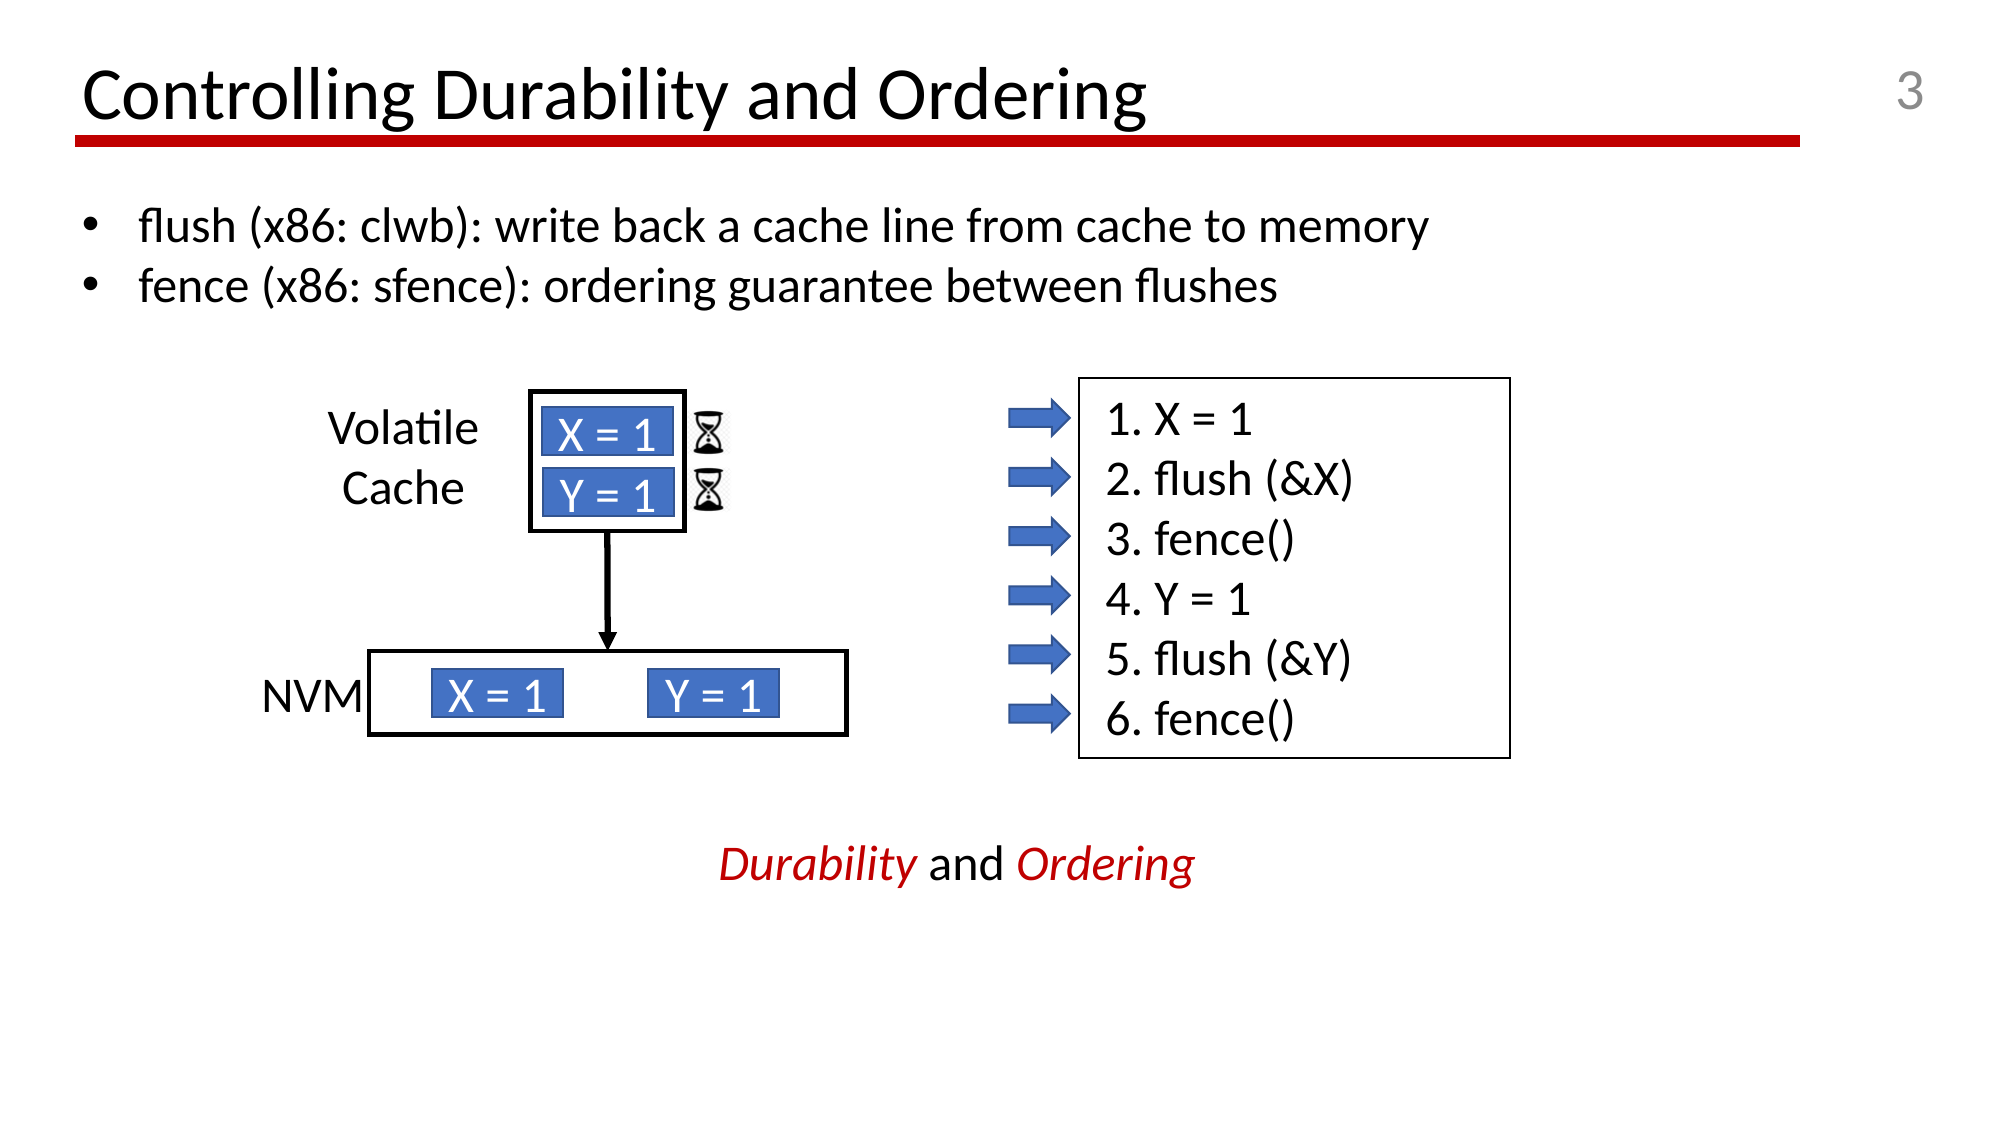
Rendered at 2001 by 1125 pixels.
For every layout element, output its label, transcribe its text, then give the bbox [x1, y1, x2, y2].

text_box [1008, 574, 1072, 616]
text_box Y = 1 [647, 668, 780, 718]
text_box Volatile Cache [305, 387, 502, 522]
text_box 1. X = 1 2. flush (&X) 3. fence() 4. Y = 1 5. flush (&Y) 6. fence() [1078, 377, 1511, 759]
picture [685, 409, 732, 456]
text_box [529, 390, 685, 532]
text_box [1008, 456, 1072, 498]
text_box NVM [241, 655, 368, 731]
text_box X = 1 [431, 668, 564, 718]
picture [685, 466, 732, 513]
text_box flush (x86: clwb): write back a cache line from cache to memory fence (x86: sfence): ordering guarantee between flushes [67, 185, 1602, 321]
text_box [1008, 693, 1072, 735]
text_box X = 1 [541, 406, 674, 456]
text_box [368, 650, 848, 736]
text_box [1008, 515, 1072, 557]
text_box Controlling Durability and Ordering [67, 59, 1793, 144]
slide_number 3 [1824, 38, 1941, 134]
text_box [1008, 397, 1072, 439]
text_box Durability and Ordering [189, 823, 1725, 898]
text_box [1008, 633, 1072, 675]
text_box Y = 1 [542, 467, 675, 517]
